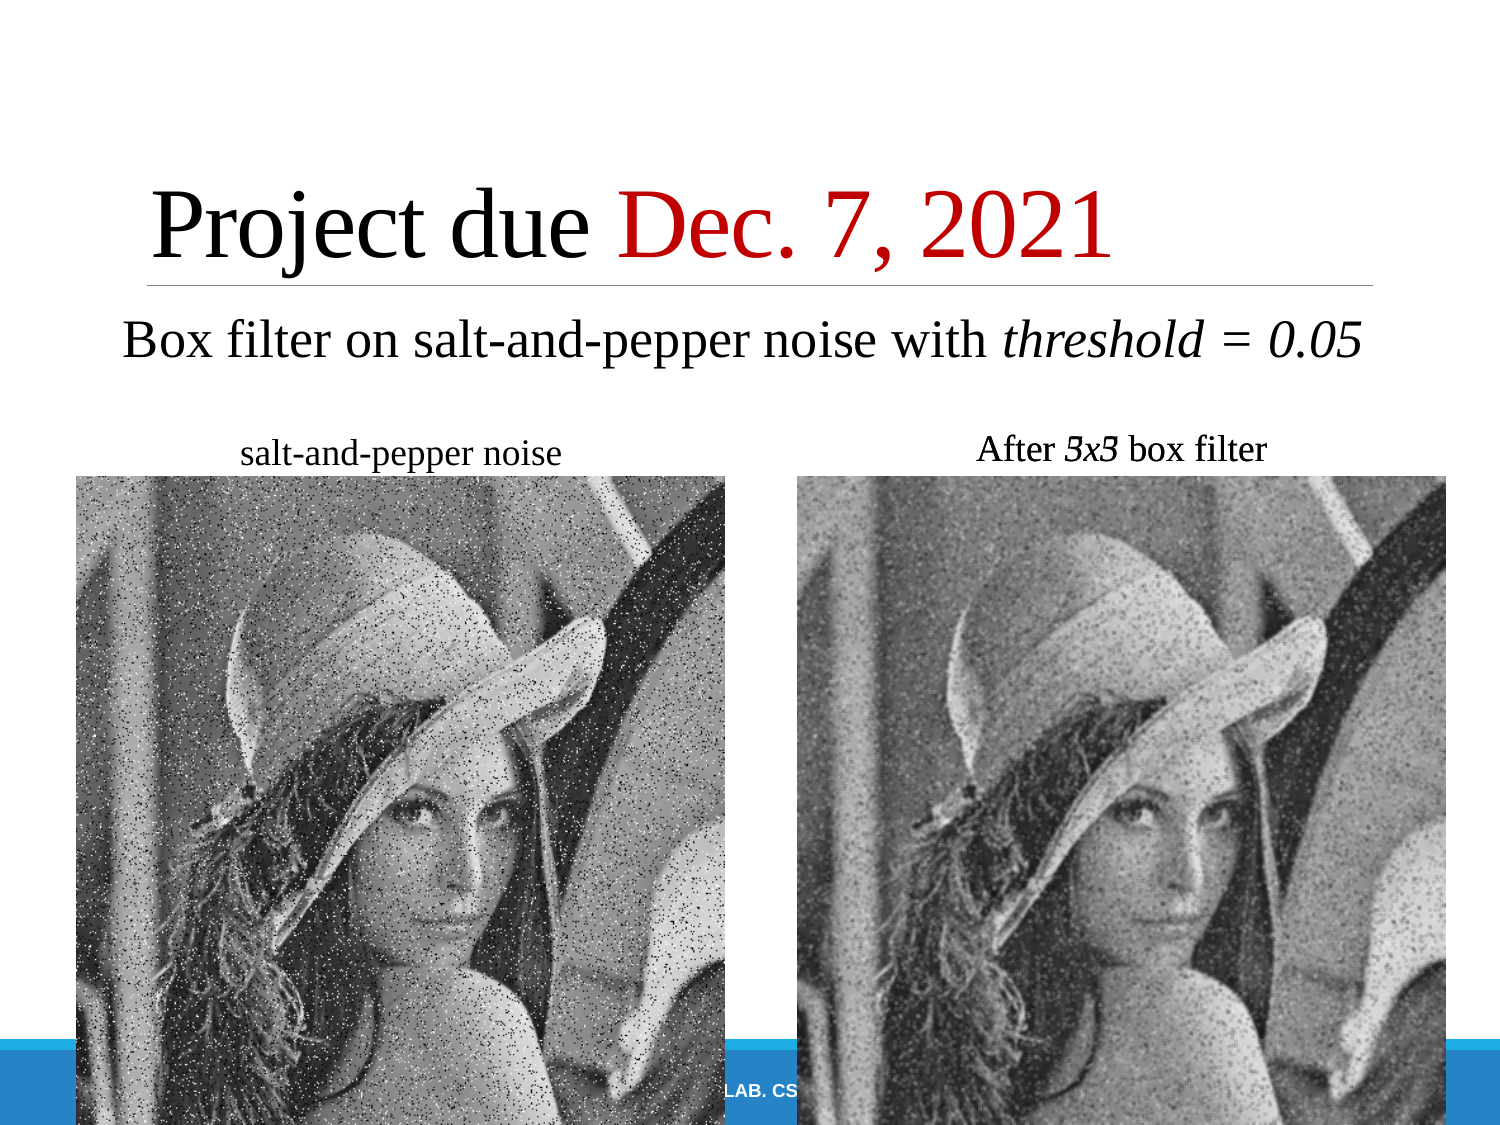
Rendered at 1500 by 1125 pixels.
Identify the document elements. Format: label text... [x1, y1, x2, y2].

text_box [796, 415, 1446, 1125]
picture [76, 476, 726, 1125]
list Box filter on salt-and-pepper noise with threshold = 0.05 [108, 302, 1392, 963]
footer DC & CV Lab. CSIE NTU [733, 1059, 792, 1120]
title Project due Dec. 7, 2021 [135, 47, 1373, 285]
text_box salt-and-pepper noise [183, 420, 620, 473]
